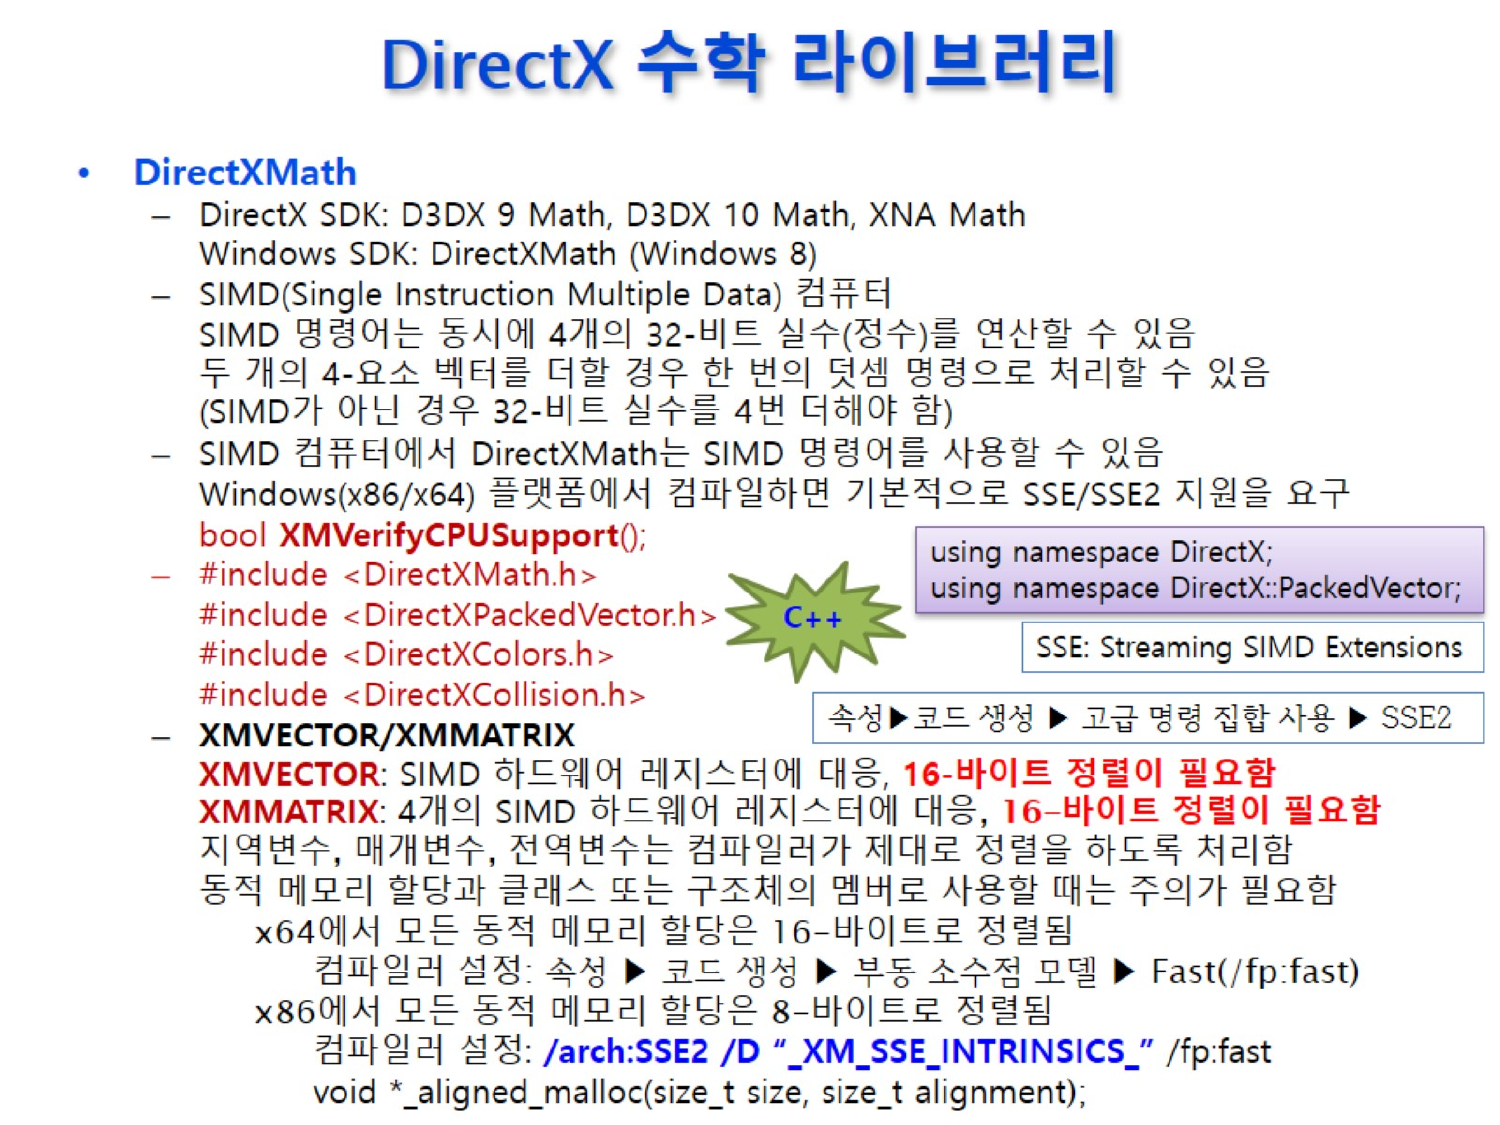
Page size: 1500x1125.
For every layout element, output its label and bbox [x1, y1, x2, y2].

text_box [29, 755, 1298, 968]
picture [0, 0, 1500, 1125]
